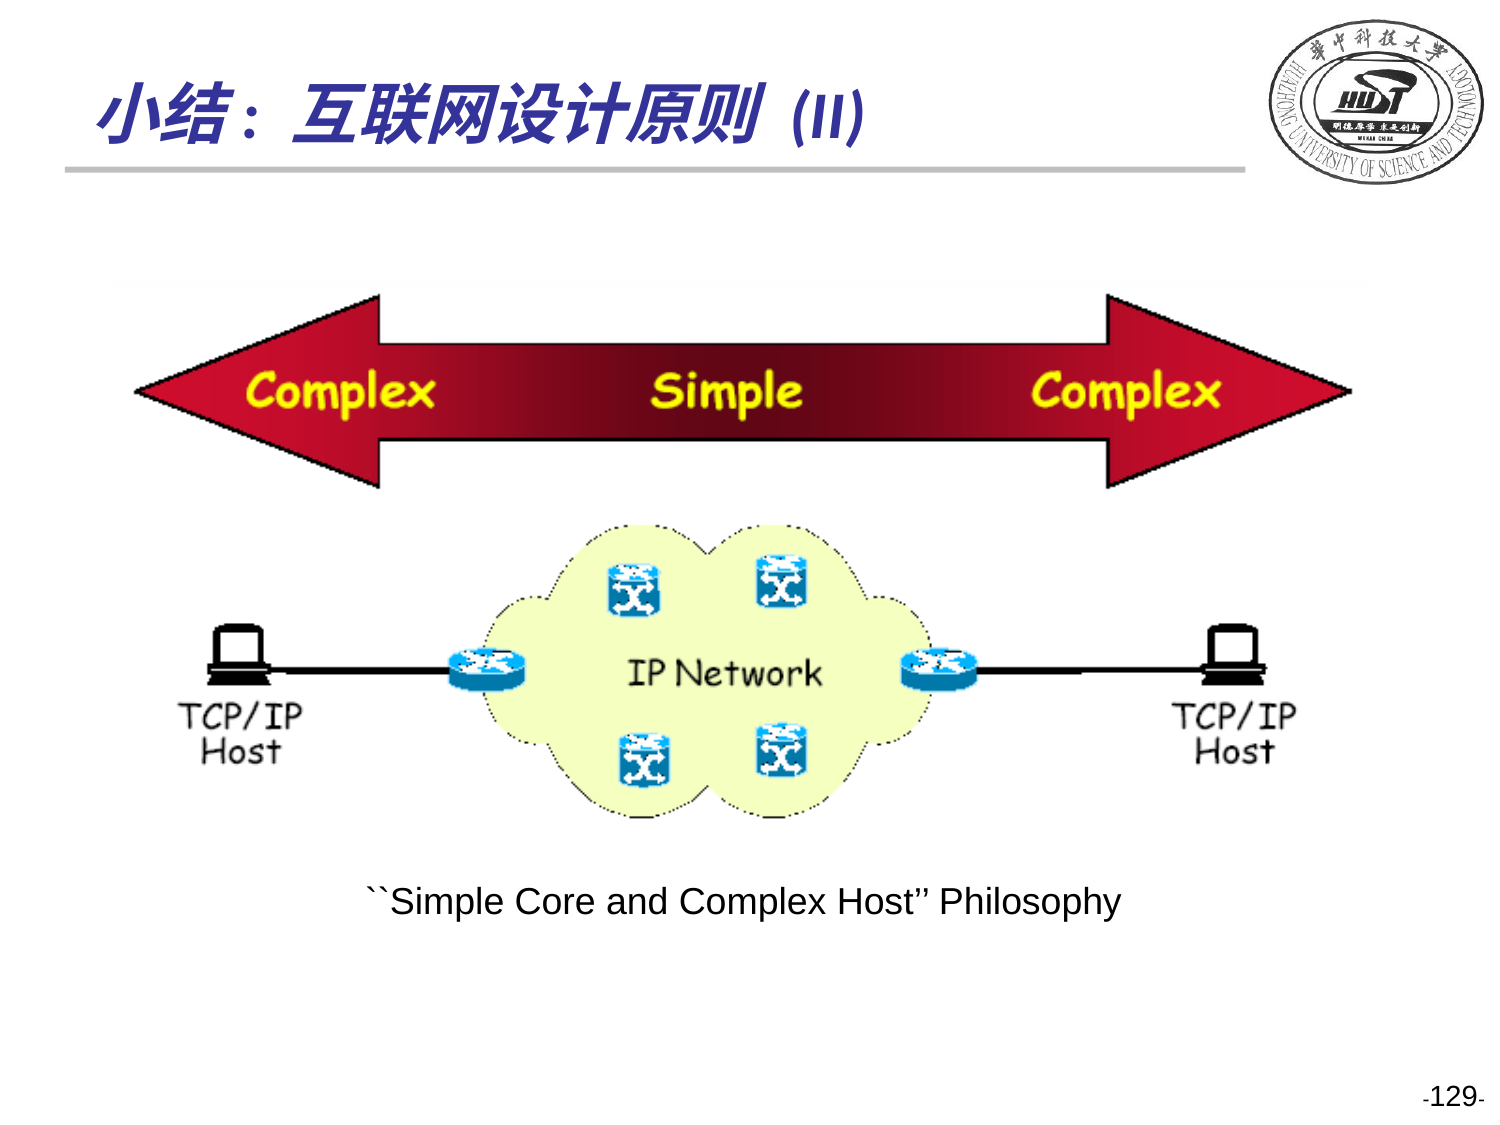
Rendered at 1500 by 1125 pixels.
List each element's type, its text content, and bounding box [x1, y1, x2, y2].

picture [111, 278, 1373, 835]
text_box ``Simple Core and Complex Host’’ Philosophy [350, 869, 1138, 930]
picture [1257, 18, 1489, 185]
title 小结: 互联网设计原则 (II) [76, 42, 1315, 160]
text_box -129- [1149, 1070, 1500, 1125]
